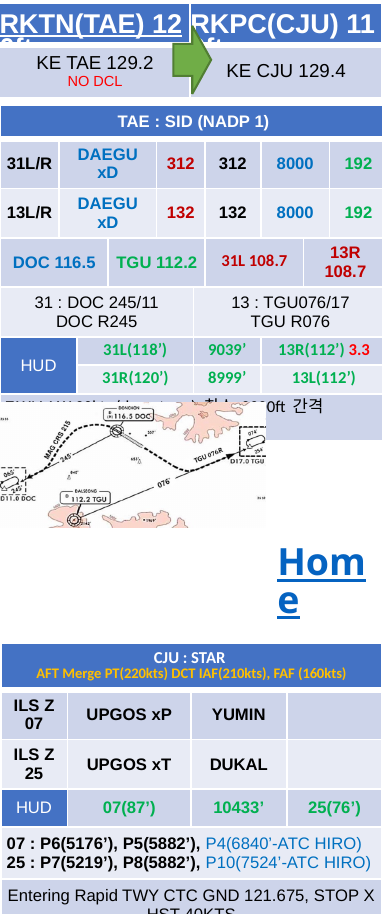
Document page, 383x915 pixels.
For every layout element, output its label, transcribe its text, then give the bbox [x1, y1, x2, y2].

table_cell 132 [206, 189, 260, 237]
table_cell YUMIN [192, 693, 286, 739]
table_cell KE CJU 129.4 [191, 48, 381, 97]
table_cell 8000 [262, 189, 329, 237]
table_cell 25(76’) [288, 790, 381, 826]
table_header RKPC(CJU) 119ft [191, 4, 381, 42]
table_cell ILS Z 07 [2, 693, 67, 739]
table_cell 13R(112’) 3.3 [262, 338, 382, 364]
table_cell 31L/R [1, 142, 58, 188]
table_cell 192 [330, 189, 382, 237]
table_cell DAEGU xD [60, 189, 156, 237]
table_cell UPGOS xT [68, 740, 190, 788]
text_box [173, 25, 212, 94]
table_header TAE : SID (NADP 1) [1, 106, 382, 136]
table_cell Entering Rapid TWY CTC GND 121.675, STOP X HST 40KTS [2, 880, 381, 914]
table_cell 31 : DOC 245/11 DOC R245 [1, 288, 193, 336]
table_cell 312 [206, 142, 260, 188]
table_cell [288, 693, 381, 739]
table_cell 31L(118’) [78, 338, 193, 364]
table_cell 192 [330, 142, 382, 188]
table_cell 9039’ [194, 338, 260, 364]
table_cell 31L 108.7 [206, 239, 303, 286]
table_cell 07(87’) [68, 790, 190, 826]
table_cell HUD [2, 790, 67, 826]
table_cell 312 [157, 142, 204, 188]
table_cell DUKAL [192, 740, 286, 788]
table_cell 07 : P6(5176’), P5(5882’), P4(6840’-ATC HIRO) 25 : P7(5219’), P8(5882’), P10(7524’-ATC HIRO) [2, 828, 381, 878]
table_cell KE TAE 129.2 NO DCL [0, 48, 189, 97]
table_cell DAEGU xD [60, 142, 156, 188]
table_cell 132 [157, 189, 204, 237]
table_cell 10433’ [192, 790, 286, 826]
table_cell 8999’ [194, 366, 260, 393]
text_box Home [277, 538, 382, 590]
table_cell 8000 [262, 142, 329, 188]
table_cell TGU 112.2 [109, 239, 204, 286]
table_cell 13L/R [1, 189, 58, 237]
table_cell 13L(112’) [262, 366, 382, 393]
table_cell UPGOS xP [68, 693, 190, 739]
picture [0, 402, 266, 528]
table_cell ILS Z 25 [2, 740, 67, 788]
table_cell 31R(120’) [78, 366, 193, 393]
table_cell TAXI MAX 20kts (do not req) 최소 2000ft 간격 [1, 395, 382, 440]
table_cell 13 : TGU076/17 TGU R076 [194, 288, 382, 336]
table_cell [288, 740, 381, 788]
table_cell 13R 108.7 [304, 239, 382, 286]
table_header CJU : STAR AFT Merge PT(220kts) DCT IAF(210kts), FAF (160kts) [2, 644, 381, 687]
table_cell DOC 116.5 [1, 239, 107, 286]
table_header RKTN(TAE) 120ft [0, 4, 189, 42]
table_cell HUD [1, 338, 76, 393]
